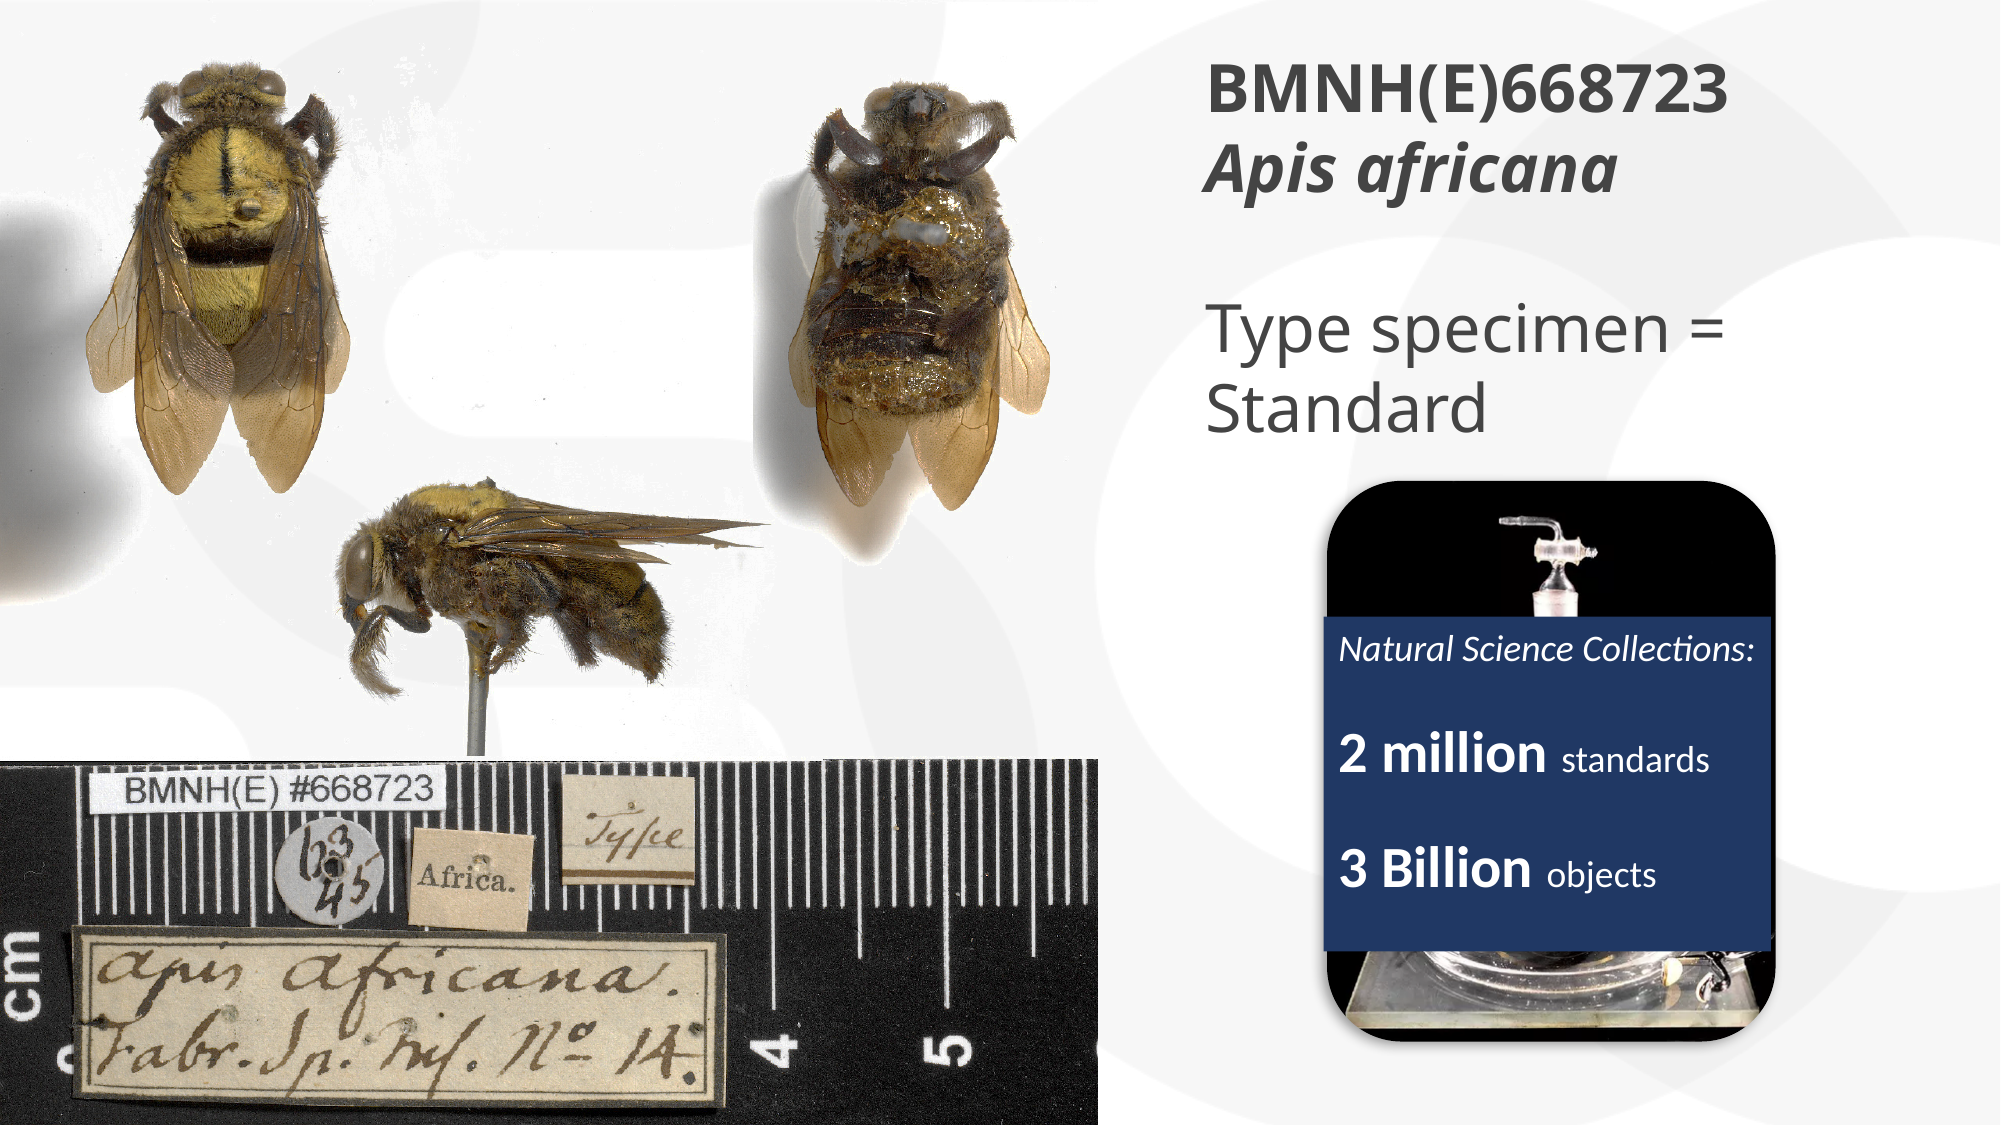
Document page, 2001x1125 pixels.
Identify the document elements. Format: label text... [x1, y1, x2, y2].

picture [0, 0, 2001, 1125]
text_box Natural Science Collections: 2 million standards 3 Billion objects [1323, 616, 1327, 952]
text_box BMNH(E)668723 Apis africana Type specimen = Standard [1190, 38, 1966, 453]
